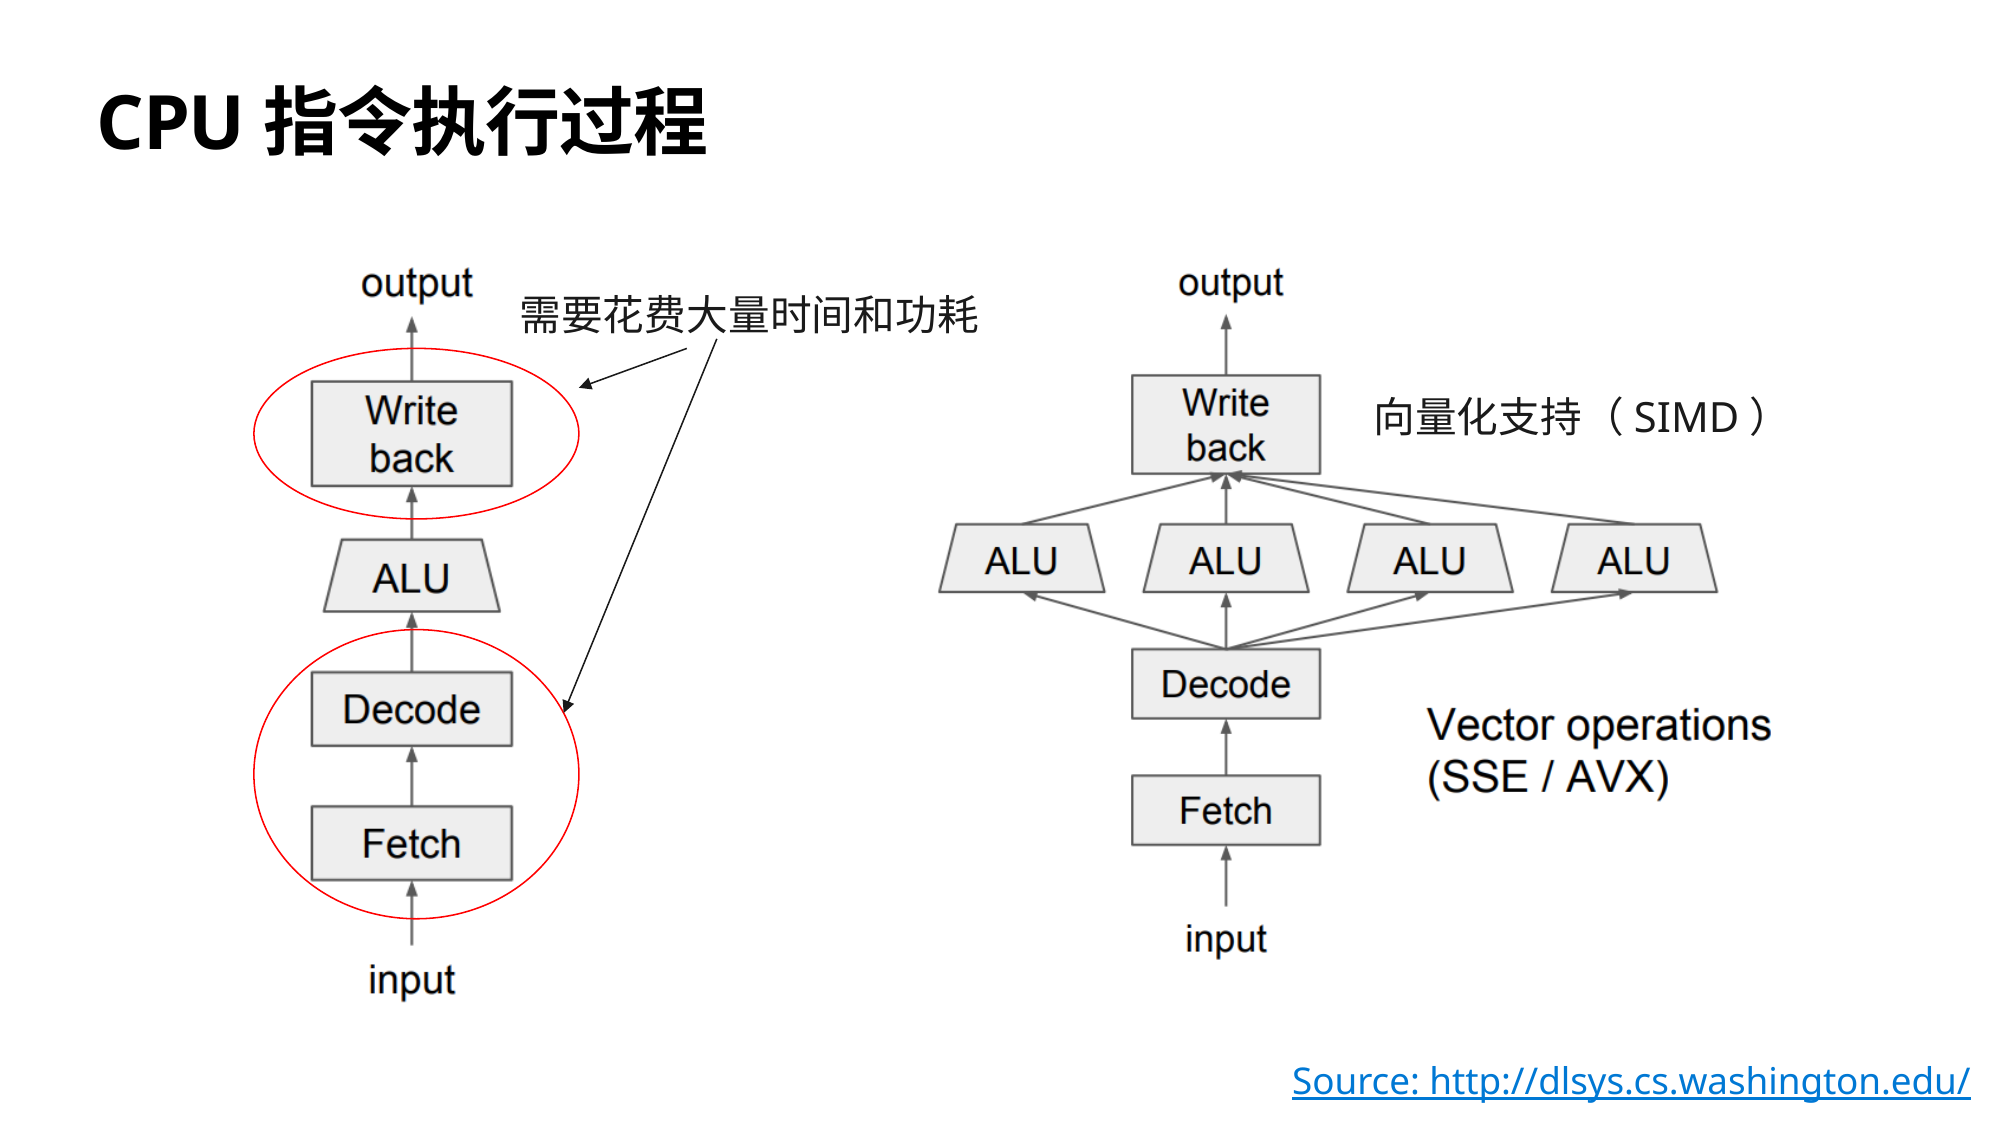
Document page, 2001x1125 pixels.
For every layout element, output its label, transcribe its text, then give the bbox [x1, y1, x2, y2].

picture [268, 236, 595, 288]
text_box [253, 288, 981, 919]
picture [929, 217, 1811, 986]
picture [268, 919, 595, 1051]
title CPU指令执行过程 [96, 75, 1904, 166]
text_box Source: http://dlsys.cs.washington.edu/ [1277, 1050, 1987, 1115]
